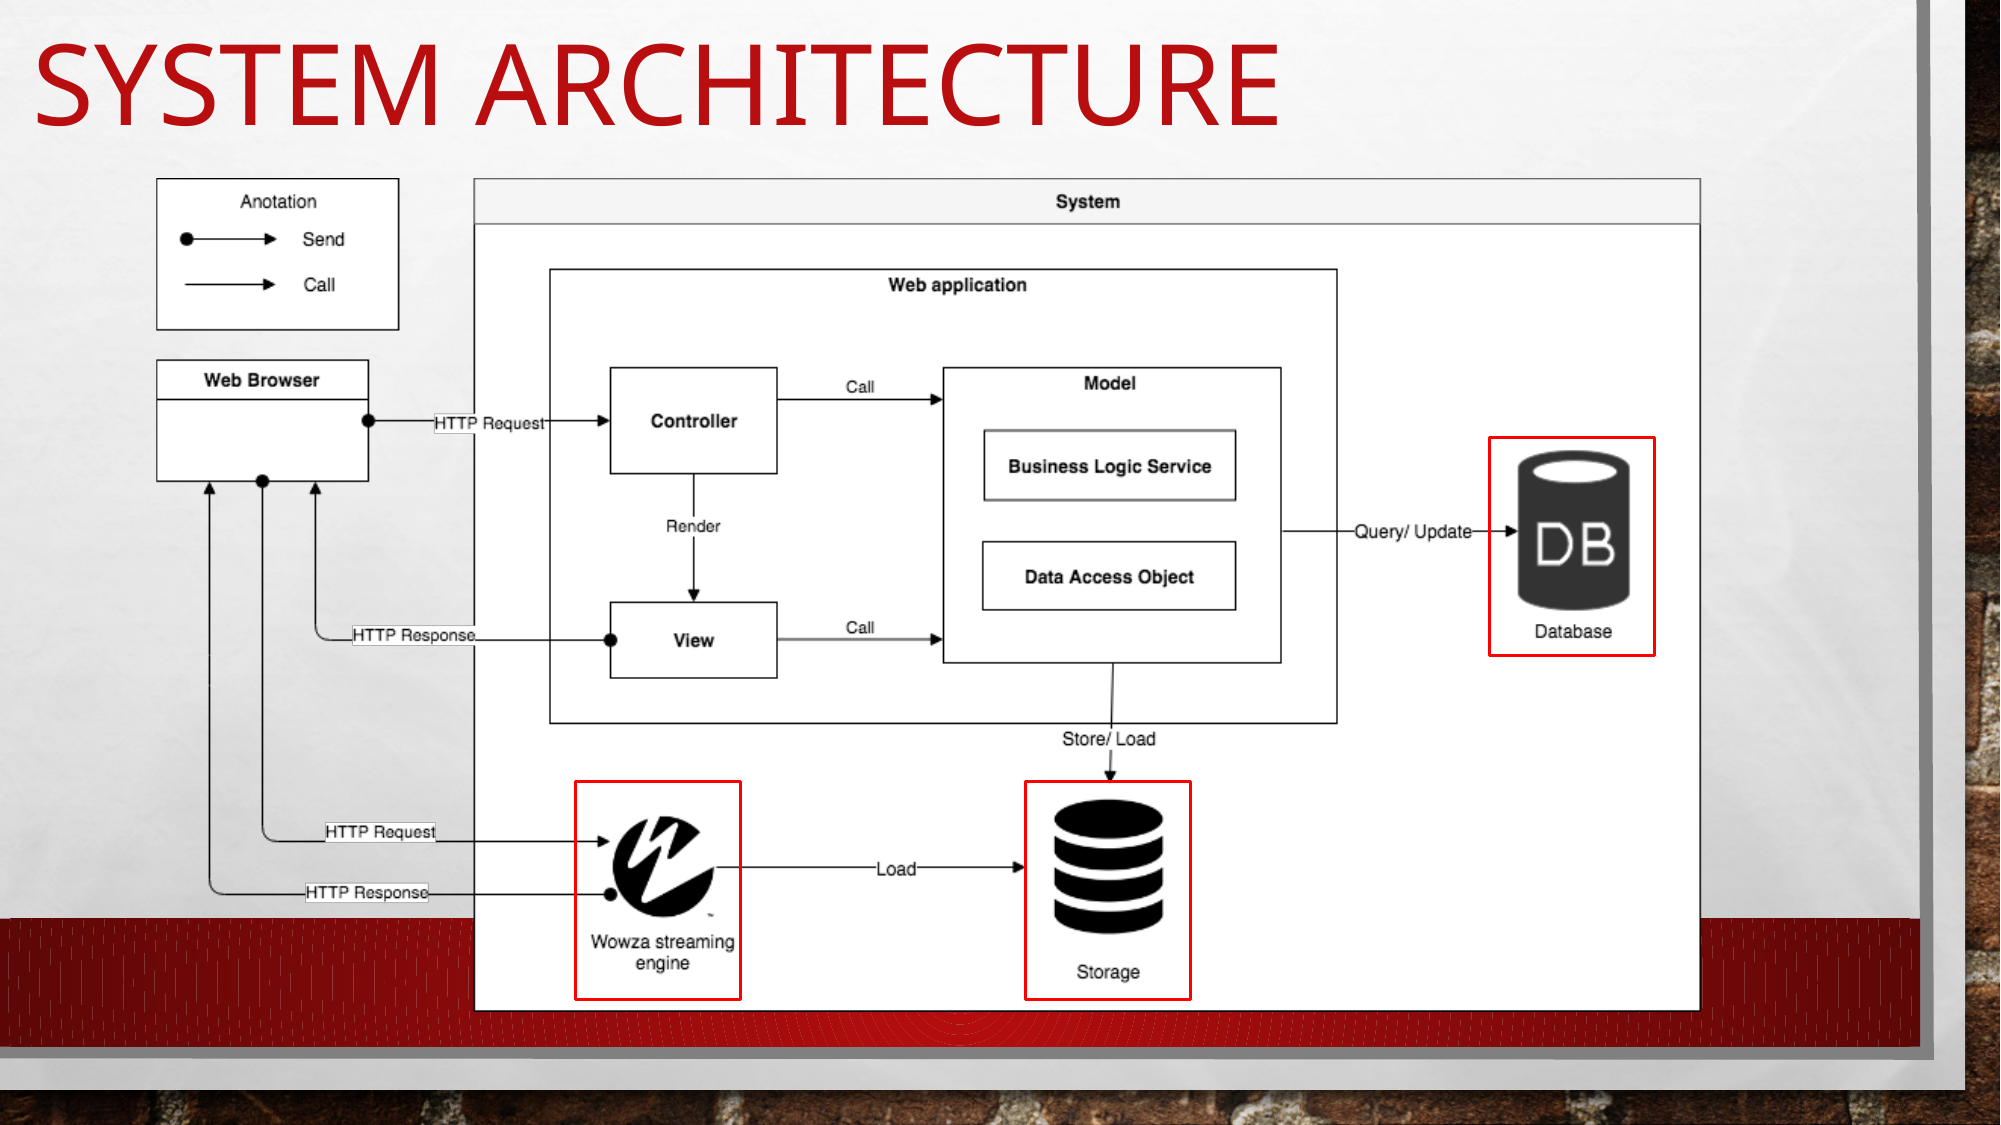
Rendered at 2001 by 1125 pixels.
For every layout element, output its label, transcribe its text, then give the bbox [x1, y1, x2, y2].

title SYSTEM ARCHITECTURE [17, 0, 1515, 179]
picture [0, 0, 2000, 1125]
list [155, 177, 1710, 1013]
